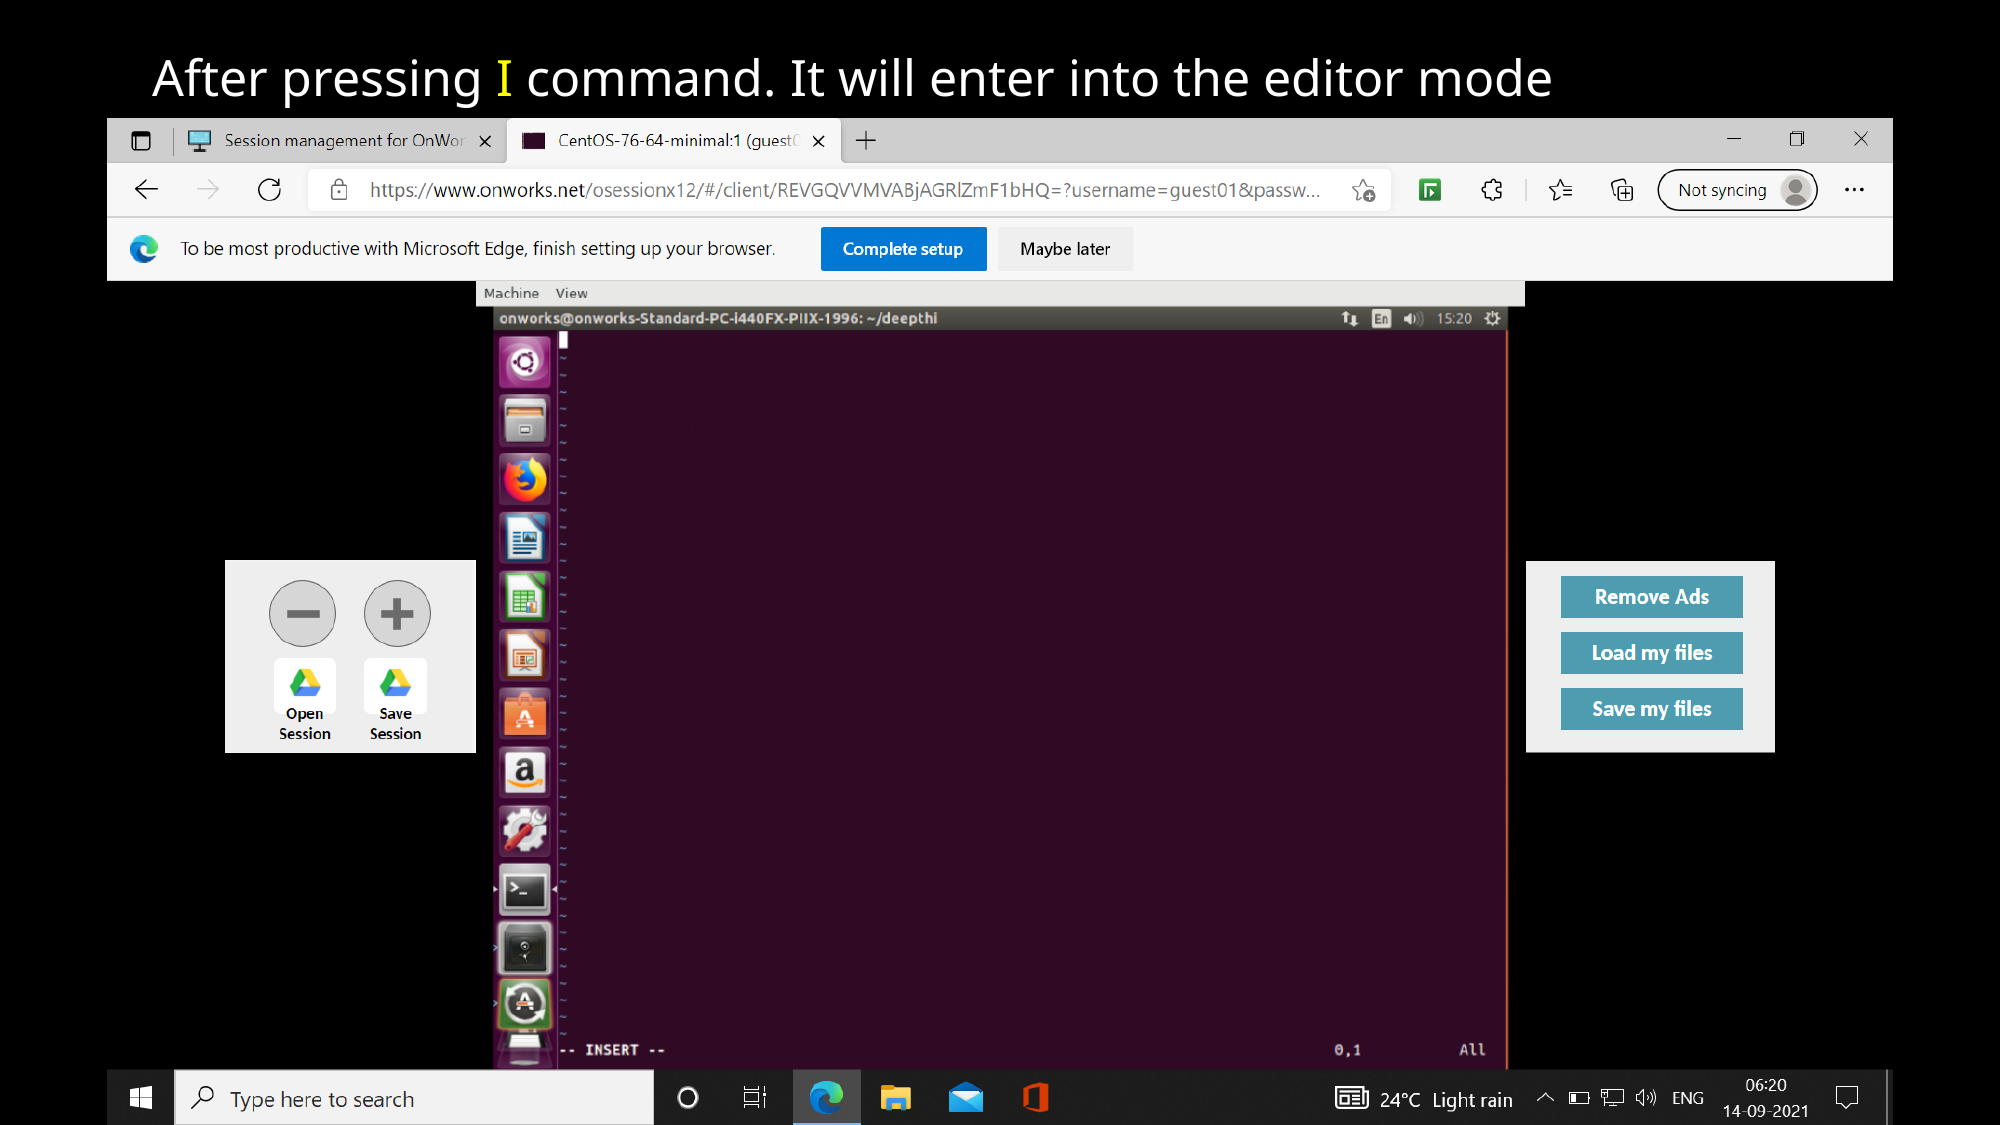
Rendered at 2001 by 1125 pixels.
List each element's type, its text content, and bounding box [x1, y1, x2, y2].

title After pressing I command. It will enter into the editor mode [137, 40, 1863, 118]
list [107, 118, 1893, 1125]
